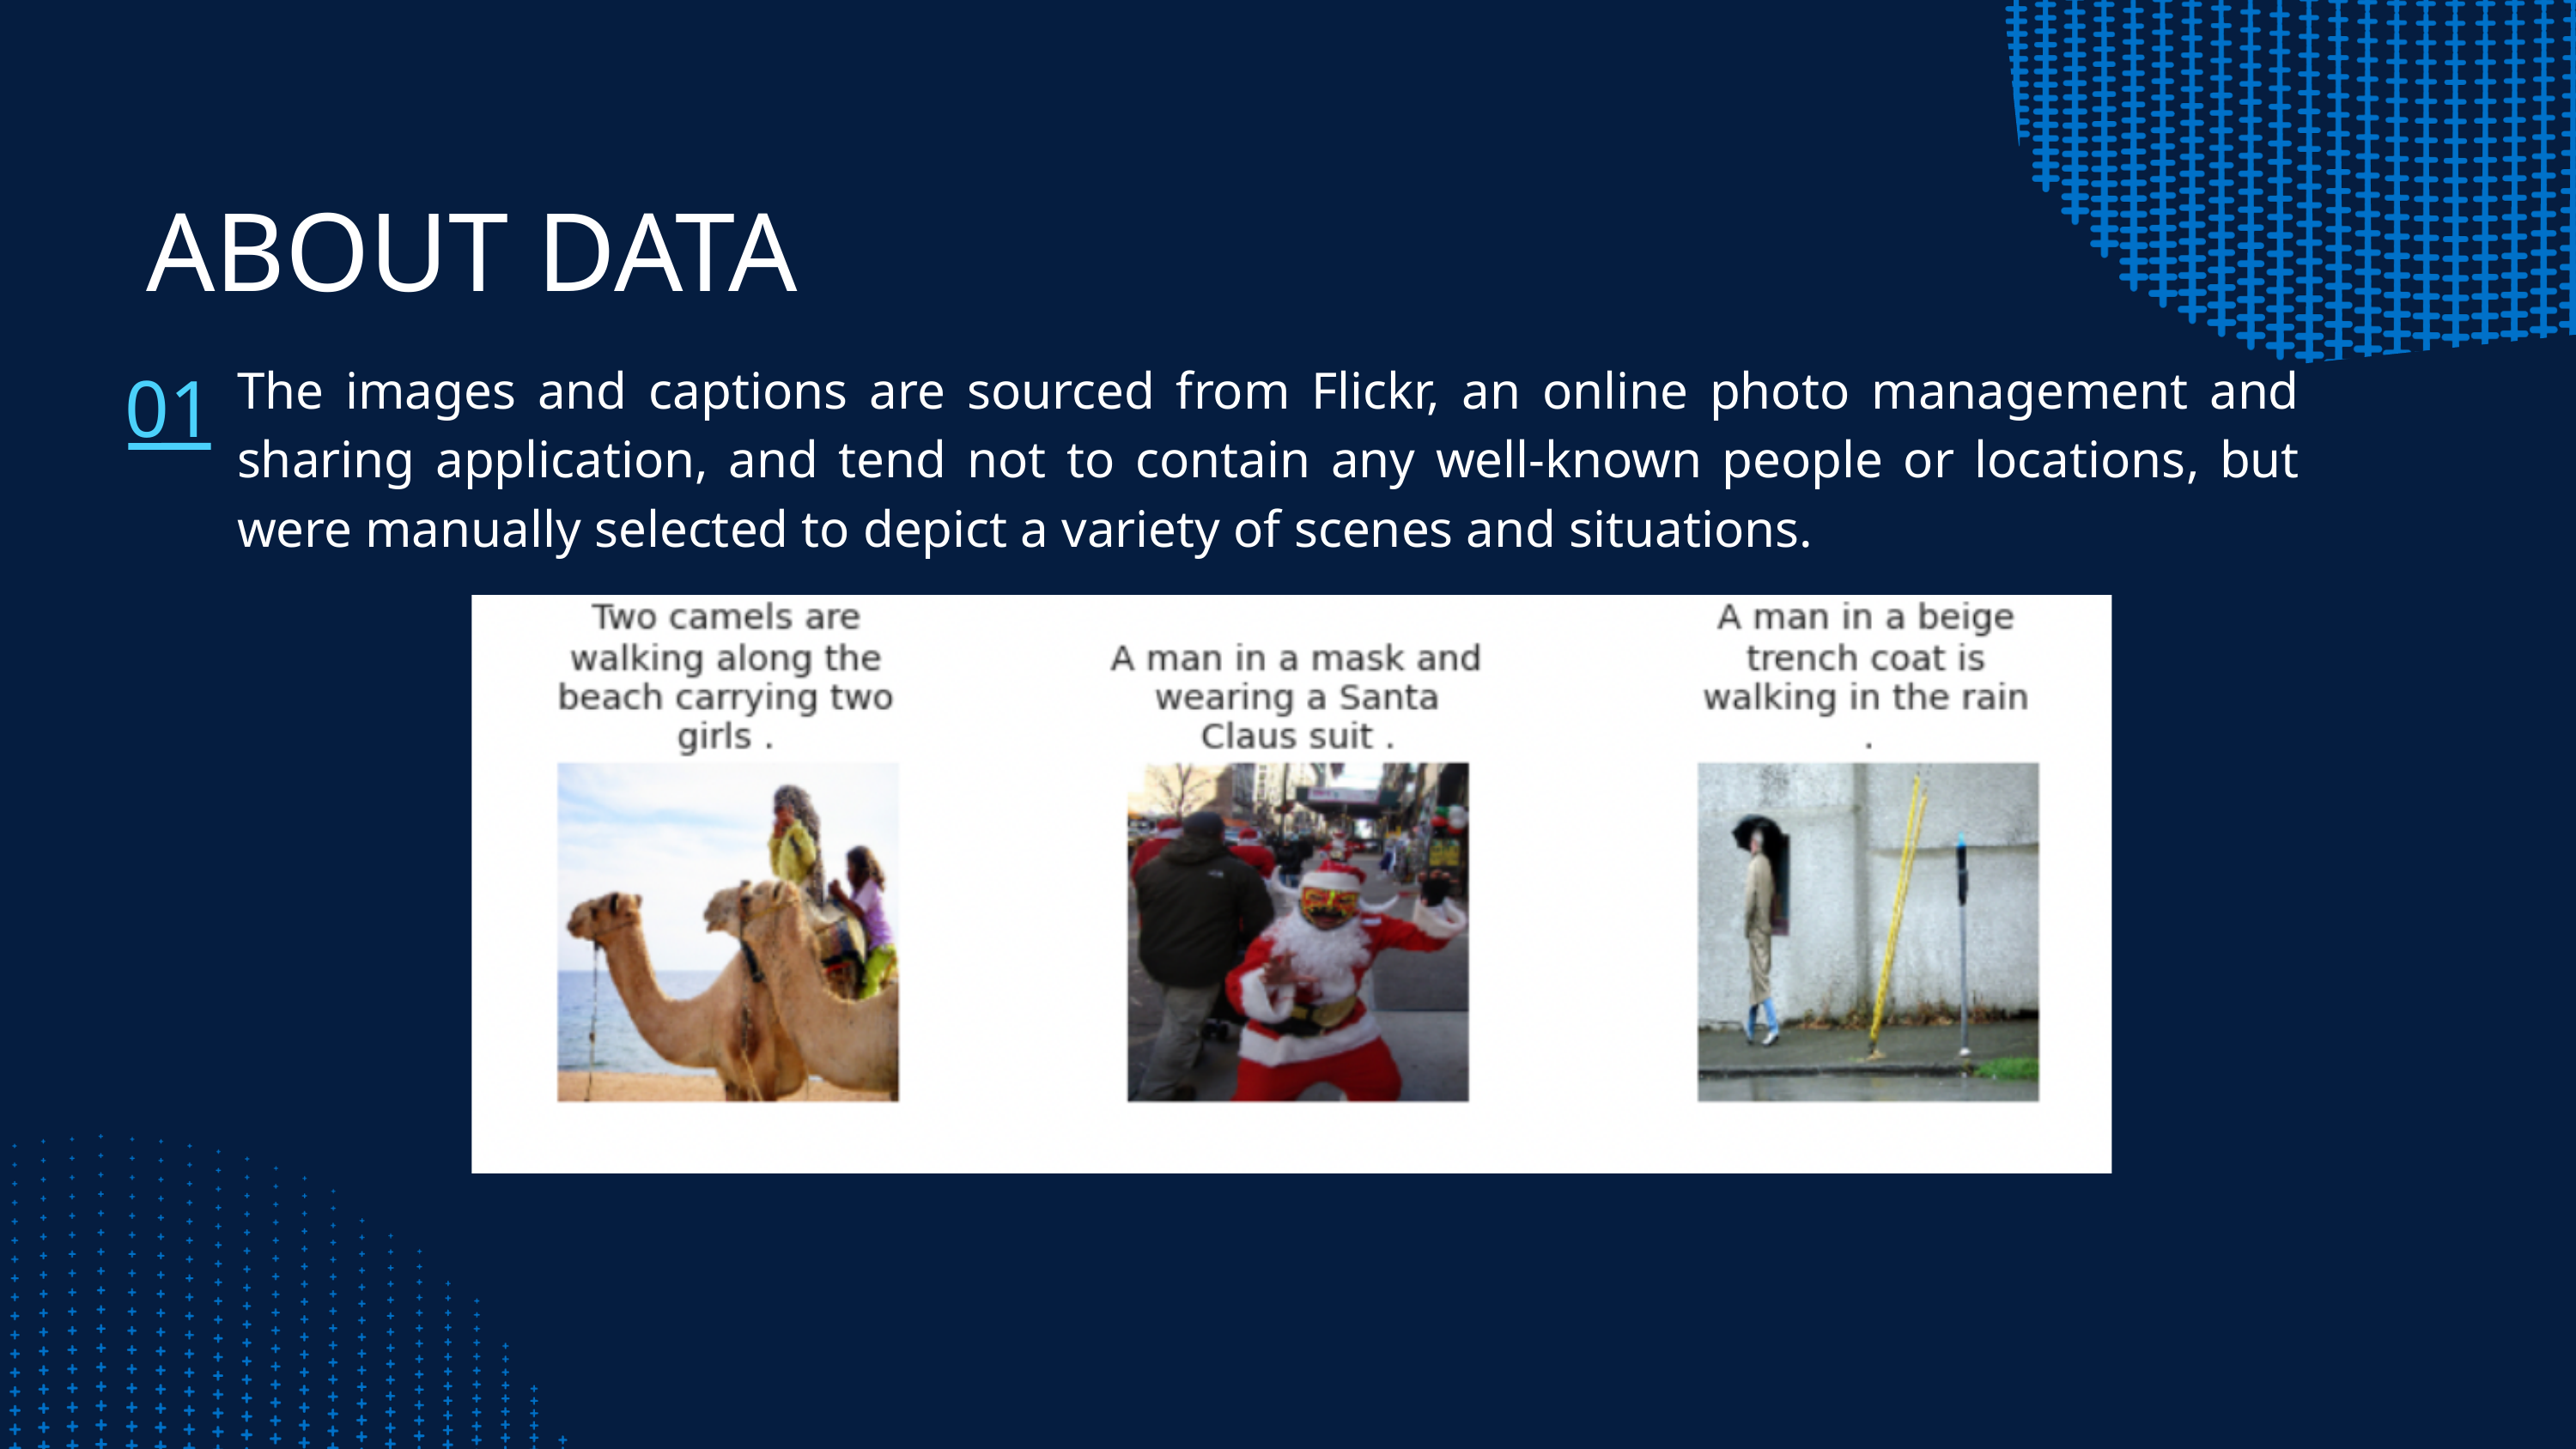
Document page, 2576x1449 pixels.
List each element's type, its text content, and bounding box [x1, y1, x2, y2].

text_box [0, 1134, 602, 1449]
text_box [2003, 0, 2576, 391]
text_box ABOUT DATA [101, 183, 842, 313]
text_box The images and captions are sourced from Flickr, an online photo management and sharing application, and tend not to contain any well-known people or locations, but were manually selected to depict a variety of scenes and situations. [237, 349, 2300, 557]
text_box 01 [101, 345, 237, 453]
text_box [471, 595, 2112, 1173]
